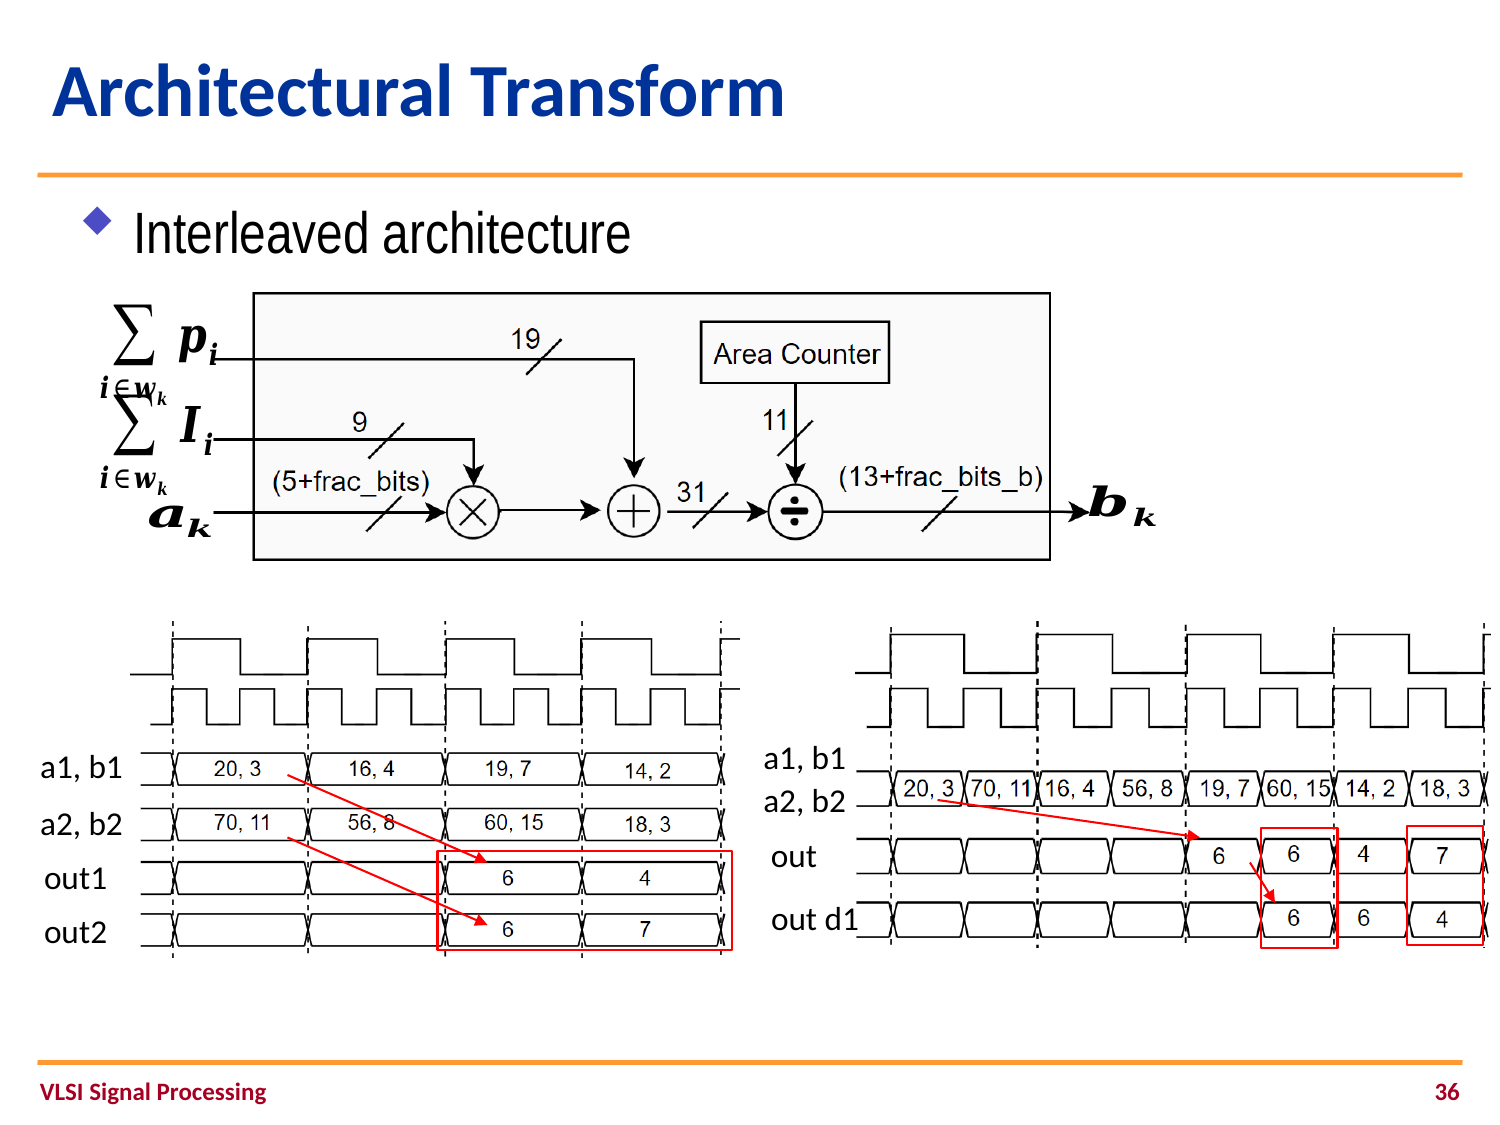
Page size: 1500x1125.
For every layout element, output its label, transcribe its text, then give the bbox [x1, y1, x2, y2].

text_box out2 [29, 902, 116, 958]
footer VLSI Signal Processing [24, 1037, 501, 1113]
text_box a2, b2 [748, 772, 850, 827]
slide_number 36 [1162, 1037, 1476, 1113]
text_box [287, 774, 488, 837]
list Interleaved architecture [62, 187, 1438, 1038]
picture [208, 287, 1094, 566]
title Architectural Transform [37, 24, 1463, 163]
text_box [287, 837, 488, 926]
text_box out [756, 826, 833, 882]
text_box a2, b2 [25, 795, 116, 850]
picture [855, 621, 1492, 948]
text_box a1, b1 [25, 737, 116, 793]
text_box out d1 [756, 889, 850, 944]
text_box a1, b1 [748, 728, 850, 772]
picture [121, 621, 741, 958]
text_box out1 [29, 848, 116, 902]
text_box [937, 799, 1201, 838]
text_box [1249, 862, 1276, 904]
